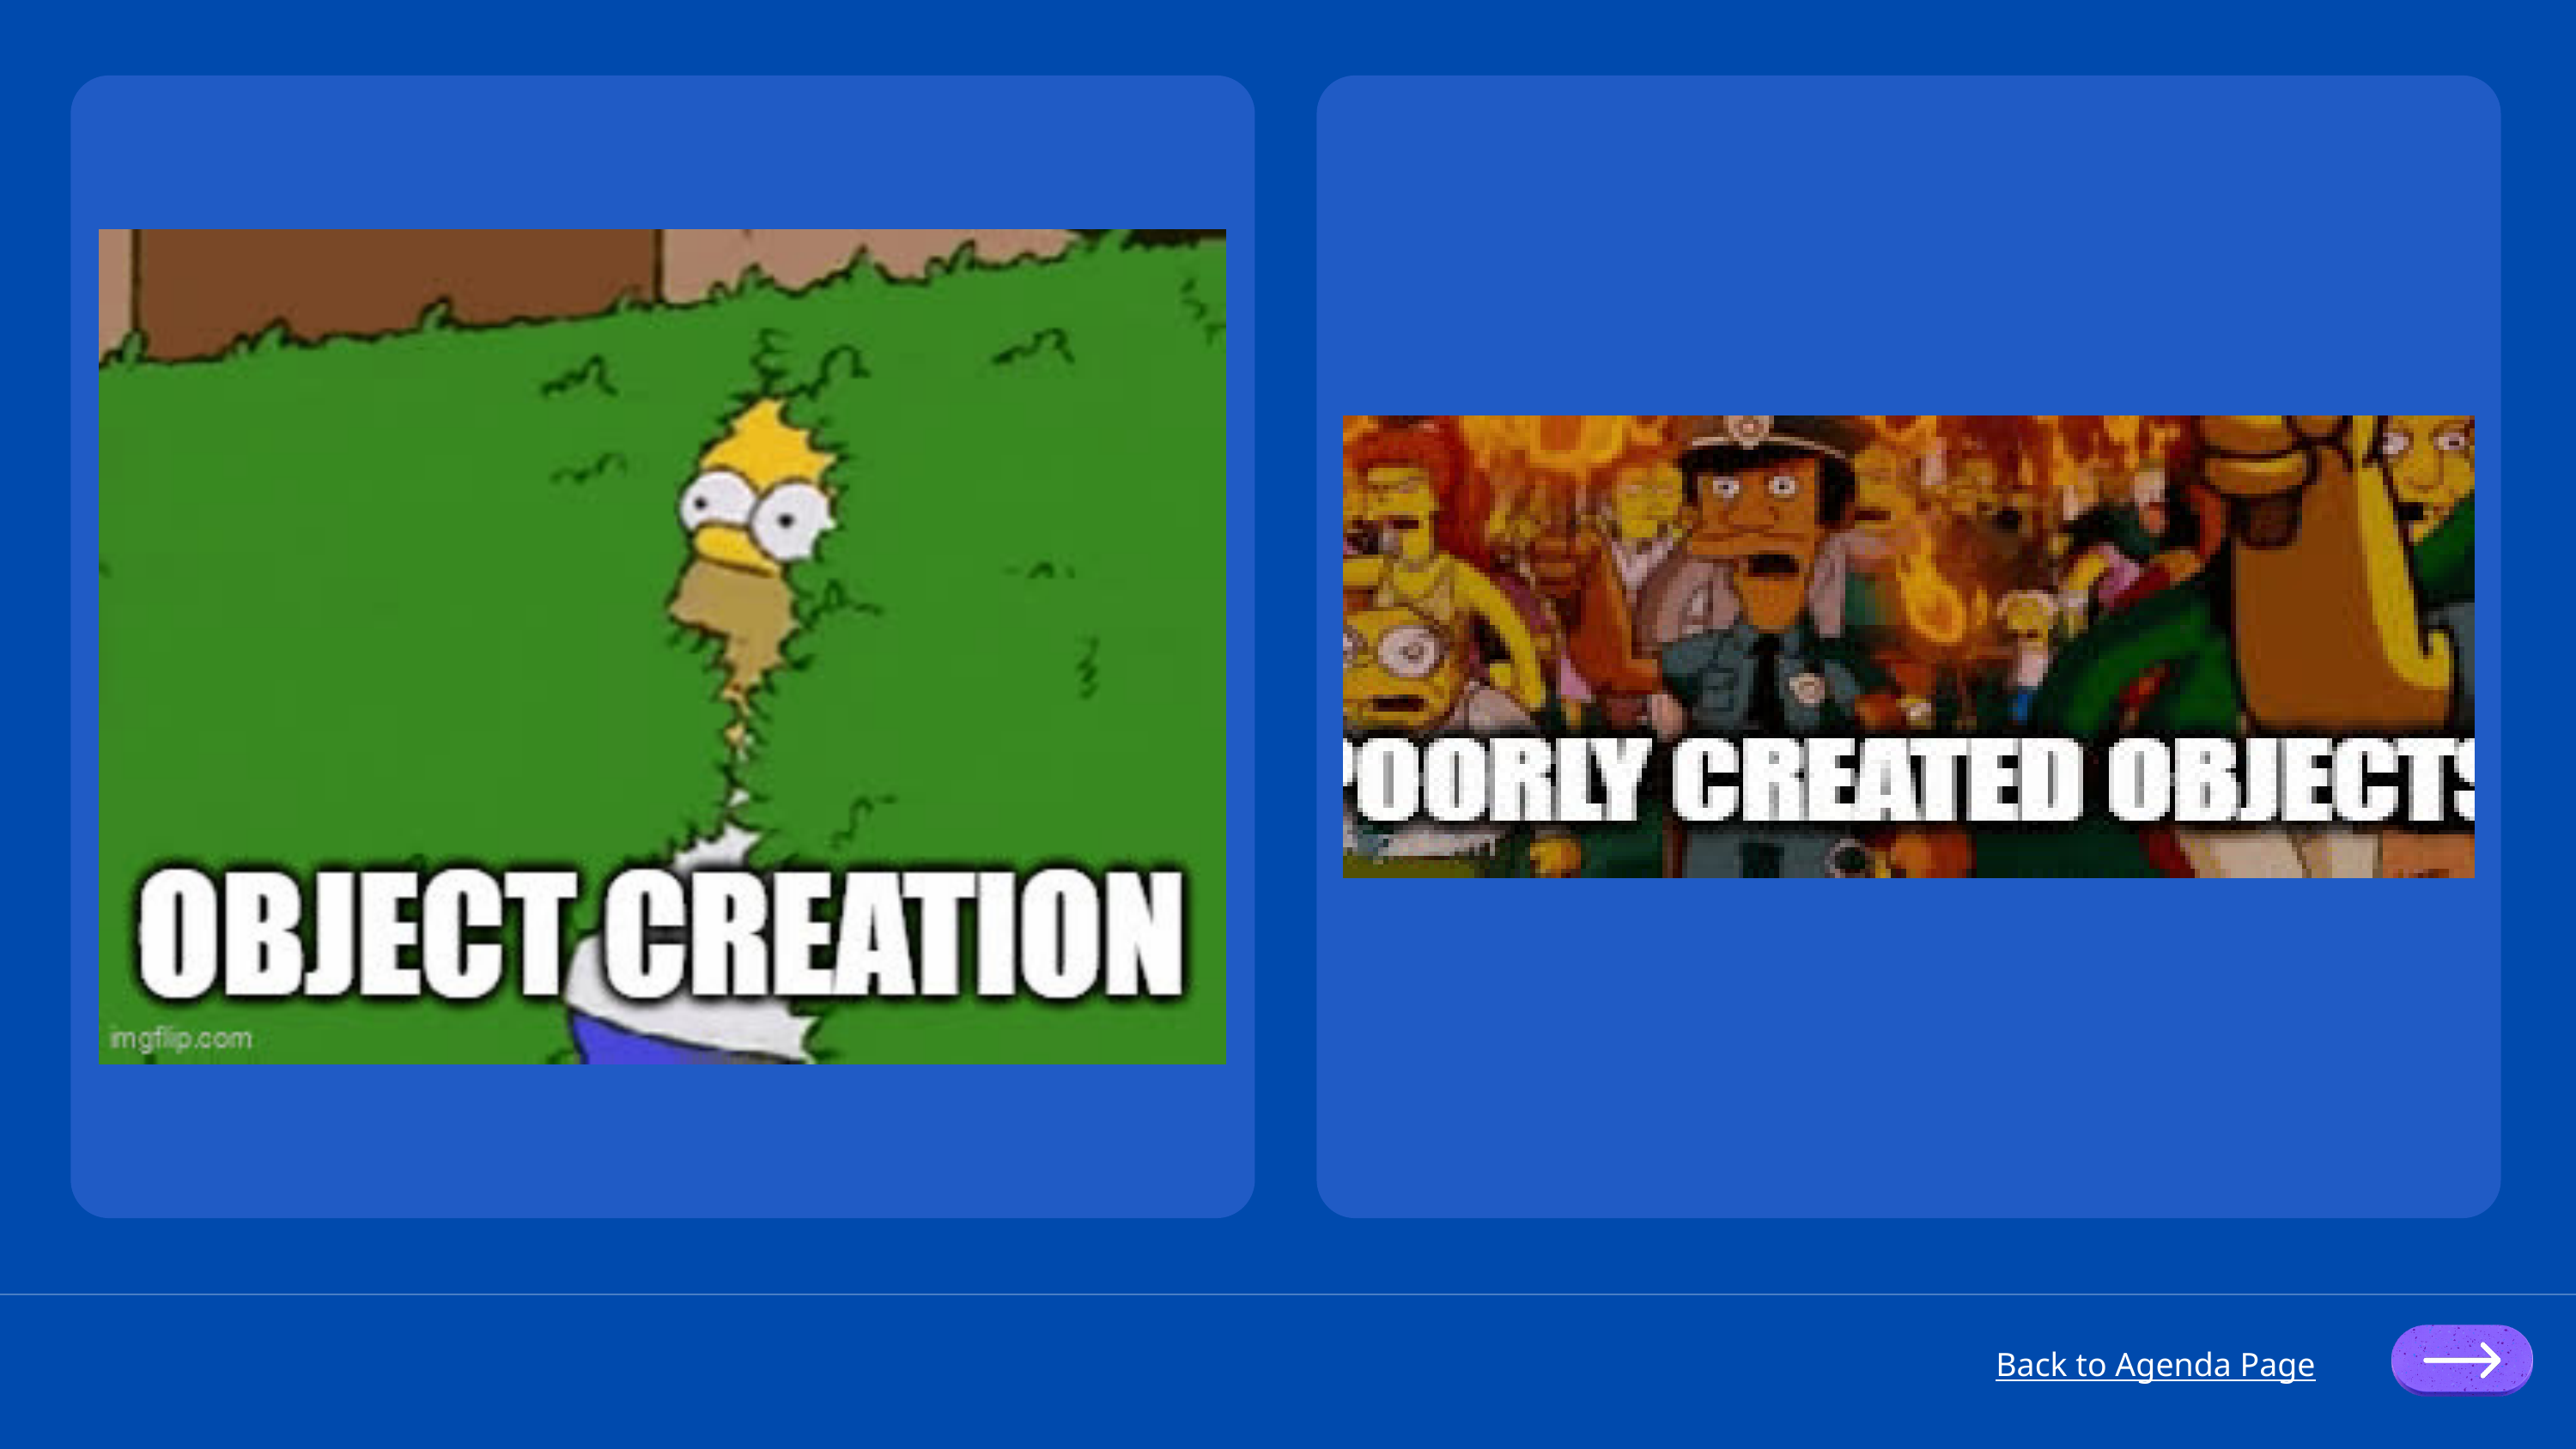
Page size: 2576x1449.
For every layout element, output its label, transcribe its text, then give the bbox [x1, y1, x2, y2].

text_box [1342, 414, 2476, 879]
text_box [1316, 75, 2501, 1219]
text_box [70, 75, 1255, 1219]
text_box [2423, 1342, 2501, 1379]
text_box [2391, 1325, 2534, 1397]
text_box Back to Agenda Page [1878, 1337, 2316, 1383]
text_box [98, 227, 1227, 1065]
